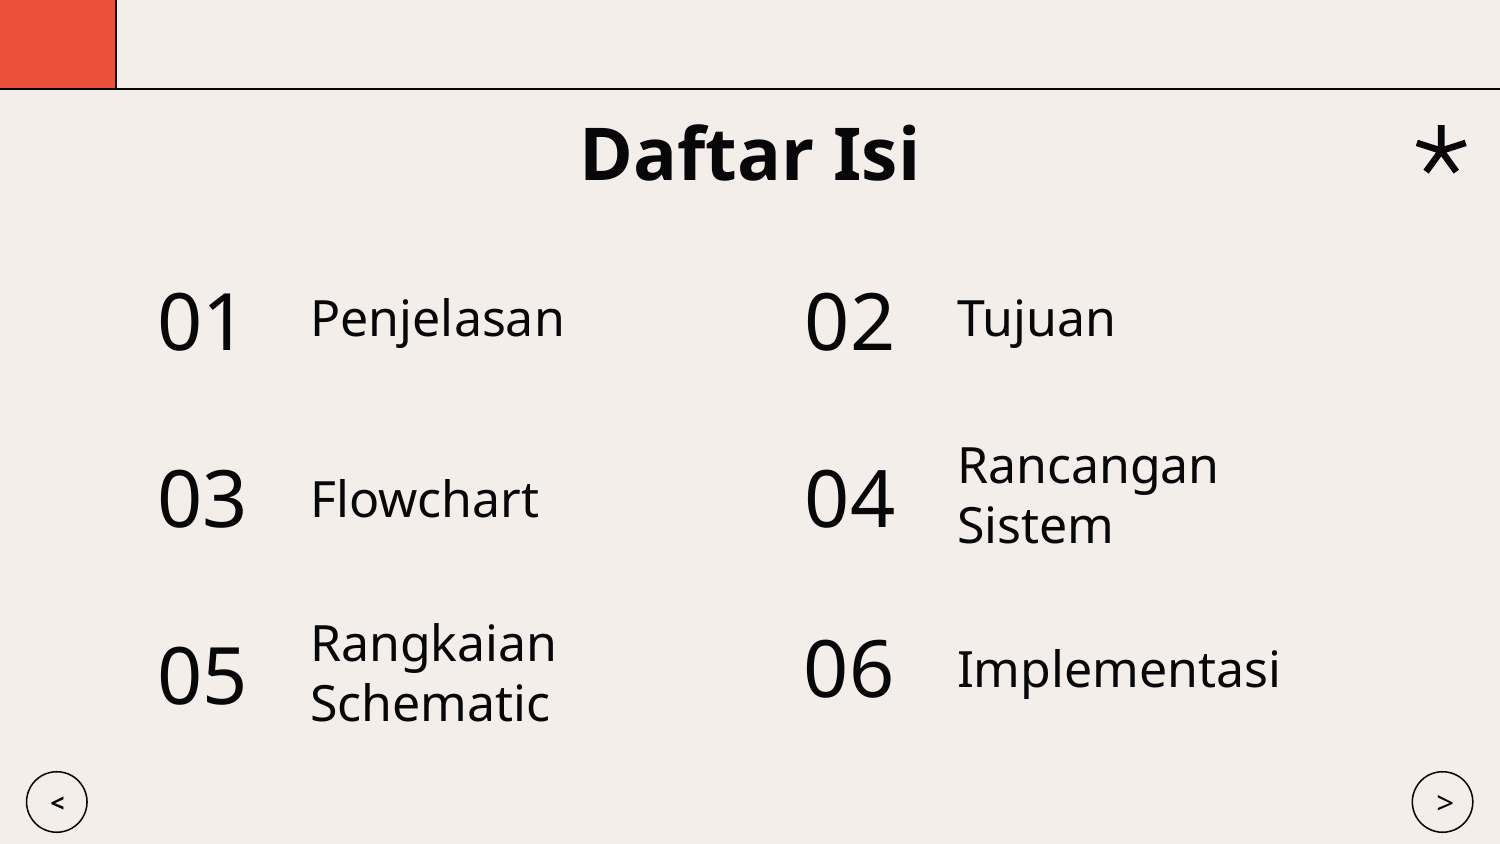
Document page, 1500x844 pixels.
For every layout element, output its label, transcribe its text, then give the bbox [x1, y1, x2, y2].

subtitle Penjelasan [295, 271, 718, 366]
subtitle Flowchart [295, 448, 718, 543]
text_box < [26, 771, 88, 833]
text_box 06 [782, 619, 917, 713]
text_box Rangkaian Schematic [295, 599, 718, 746]
title 02 [783, 271, 918, 366]
text_box > [1412, 771, 1473, 833]
subtitle Tujuan [942, 271, 1365, 366]
text_box Implementasi [942, 619, 1365, 713]
title 03 [135, 448, 270, 543]
subtitle Rancangan Sistem [942, 422, 1365, 569]
text_box 05 [135, 625, 270, 720]
title 01 [135, 271, 270, 366]
title 04 [783, 448, 918, 543]
title Daftar Isi [116, 92, 1383, 187]
